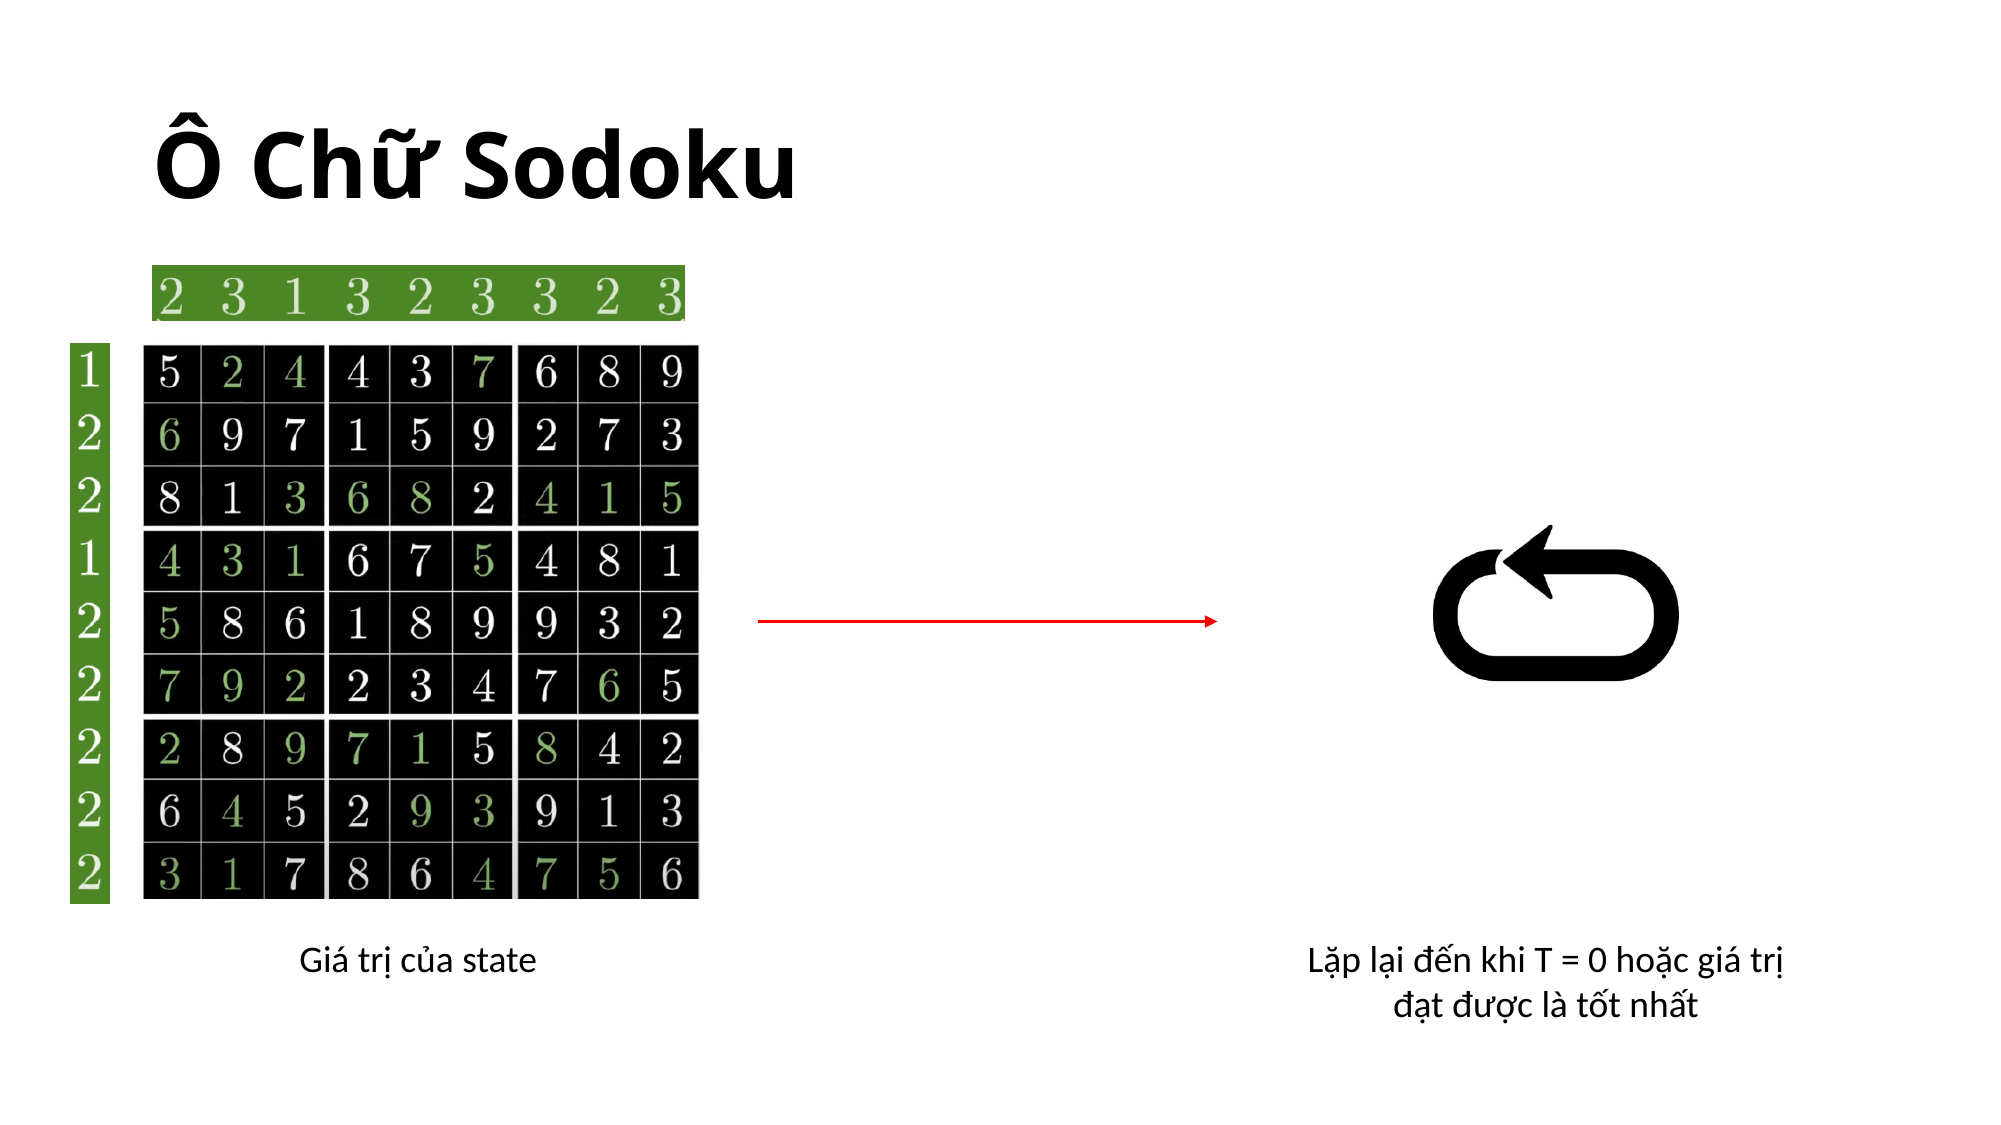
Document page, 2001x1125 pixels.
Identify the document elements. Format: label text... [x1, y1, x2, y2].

title Ô Chữ Sodoku [137, 59, 1863, 278]
text_box Giá trị của state [237, 927, 600, 988]
text_box Lặp lại đến khi T = 0 hoặc giá trị đạt được là tốt nhất [1288, 927, 1804, 1033]
picture [137, 337, 703, 905]
picture [1351, 483, 1742, 717]
picture [152, 265, 685, 321]
picture [70, 343, 110, 904]
